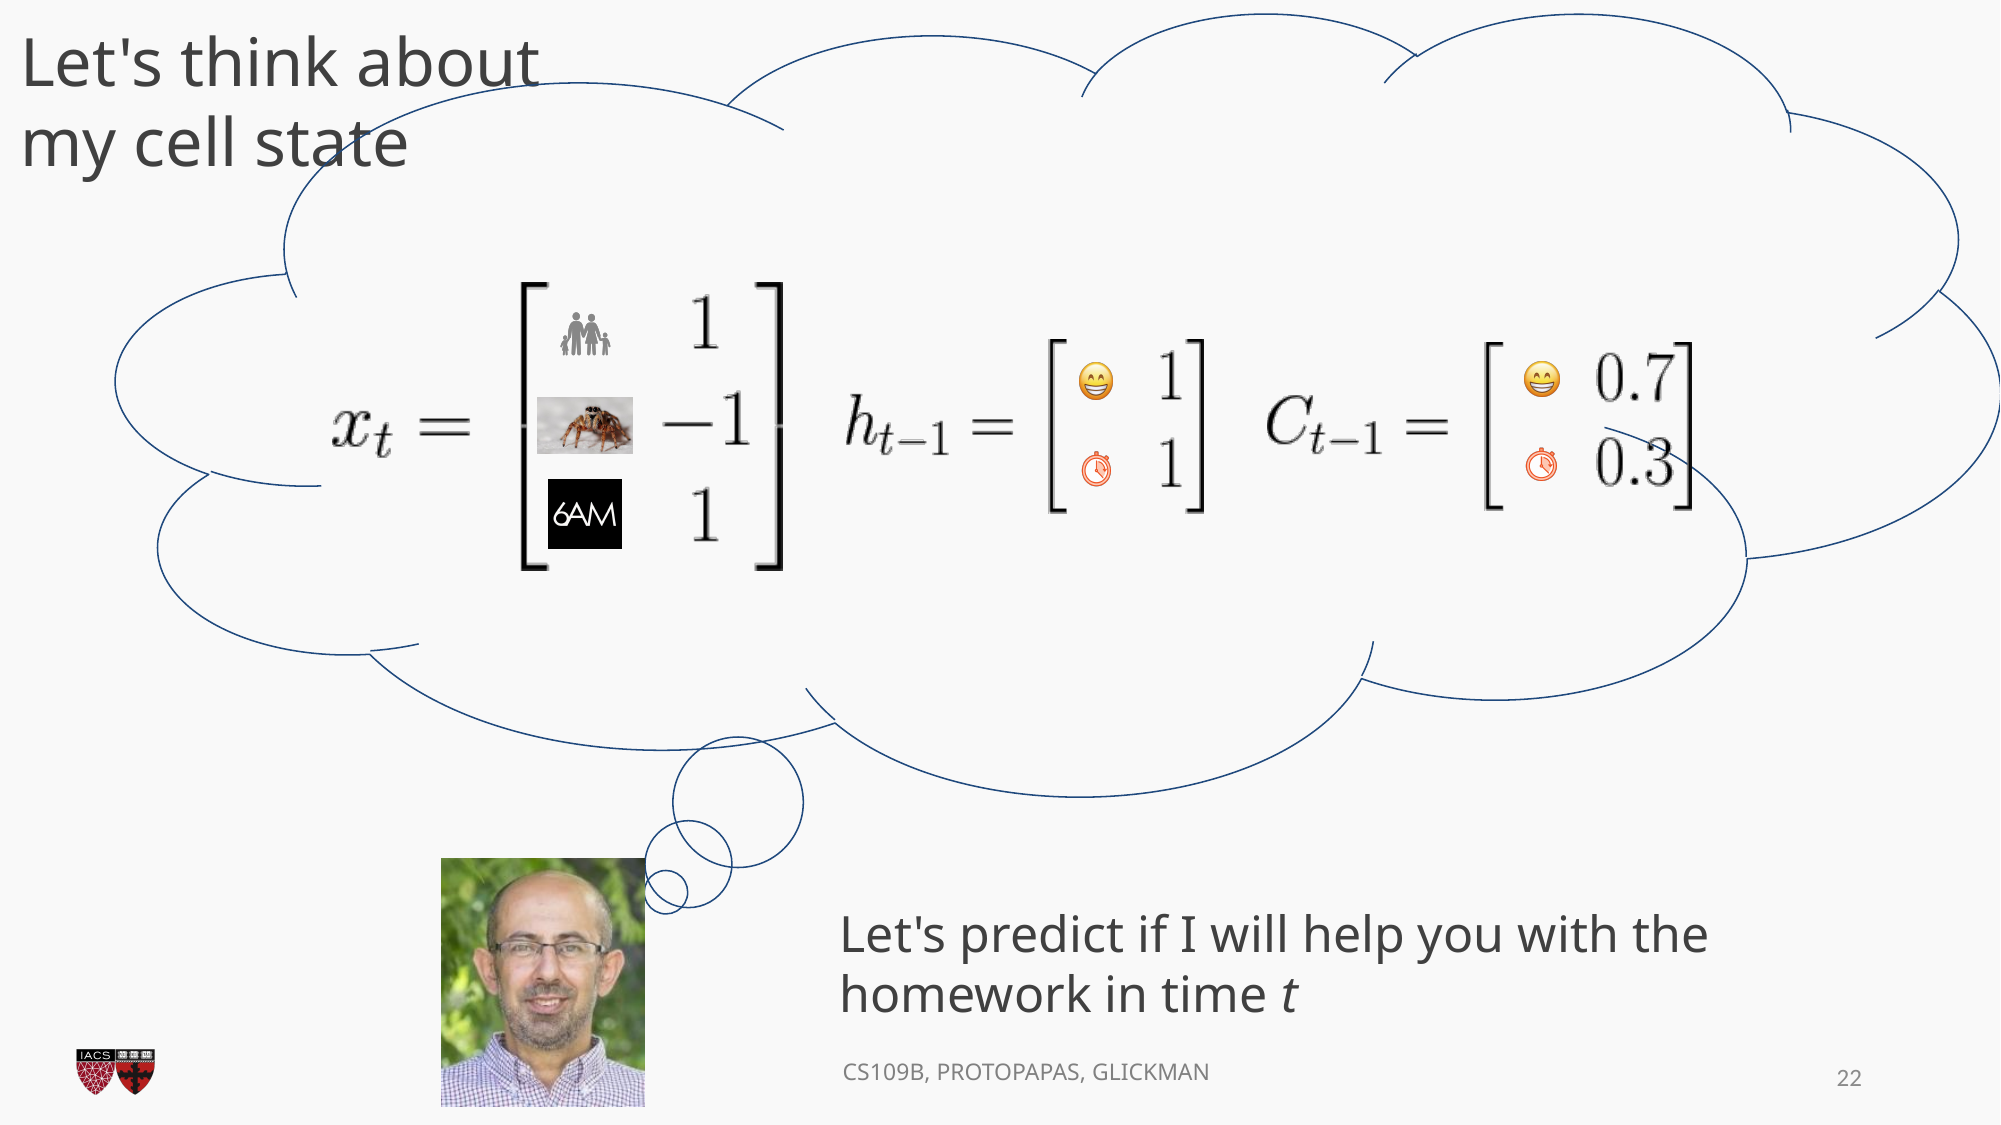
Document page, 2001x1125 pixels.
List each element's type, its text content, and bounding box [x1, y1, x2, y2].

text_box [846, 339, 1204, 514]
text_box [331, 282, 783, 571]
text_box Let's think about my cell state [0, 0, 575, 194]
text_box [1266, 342, 1692, 512]
text_box [115, 14, 2000, 914]
picture [441, 858, 645, 1107]
picture [75, 1049, 155, 1095]
slide_number 22 [1410, 1046, 1878, 1107]
text_box Let's predict if I will help you with the homework in time t [819, 882, 1896, 1031]
